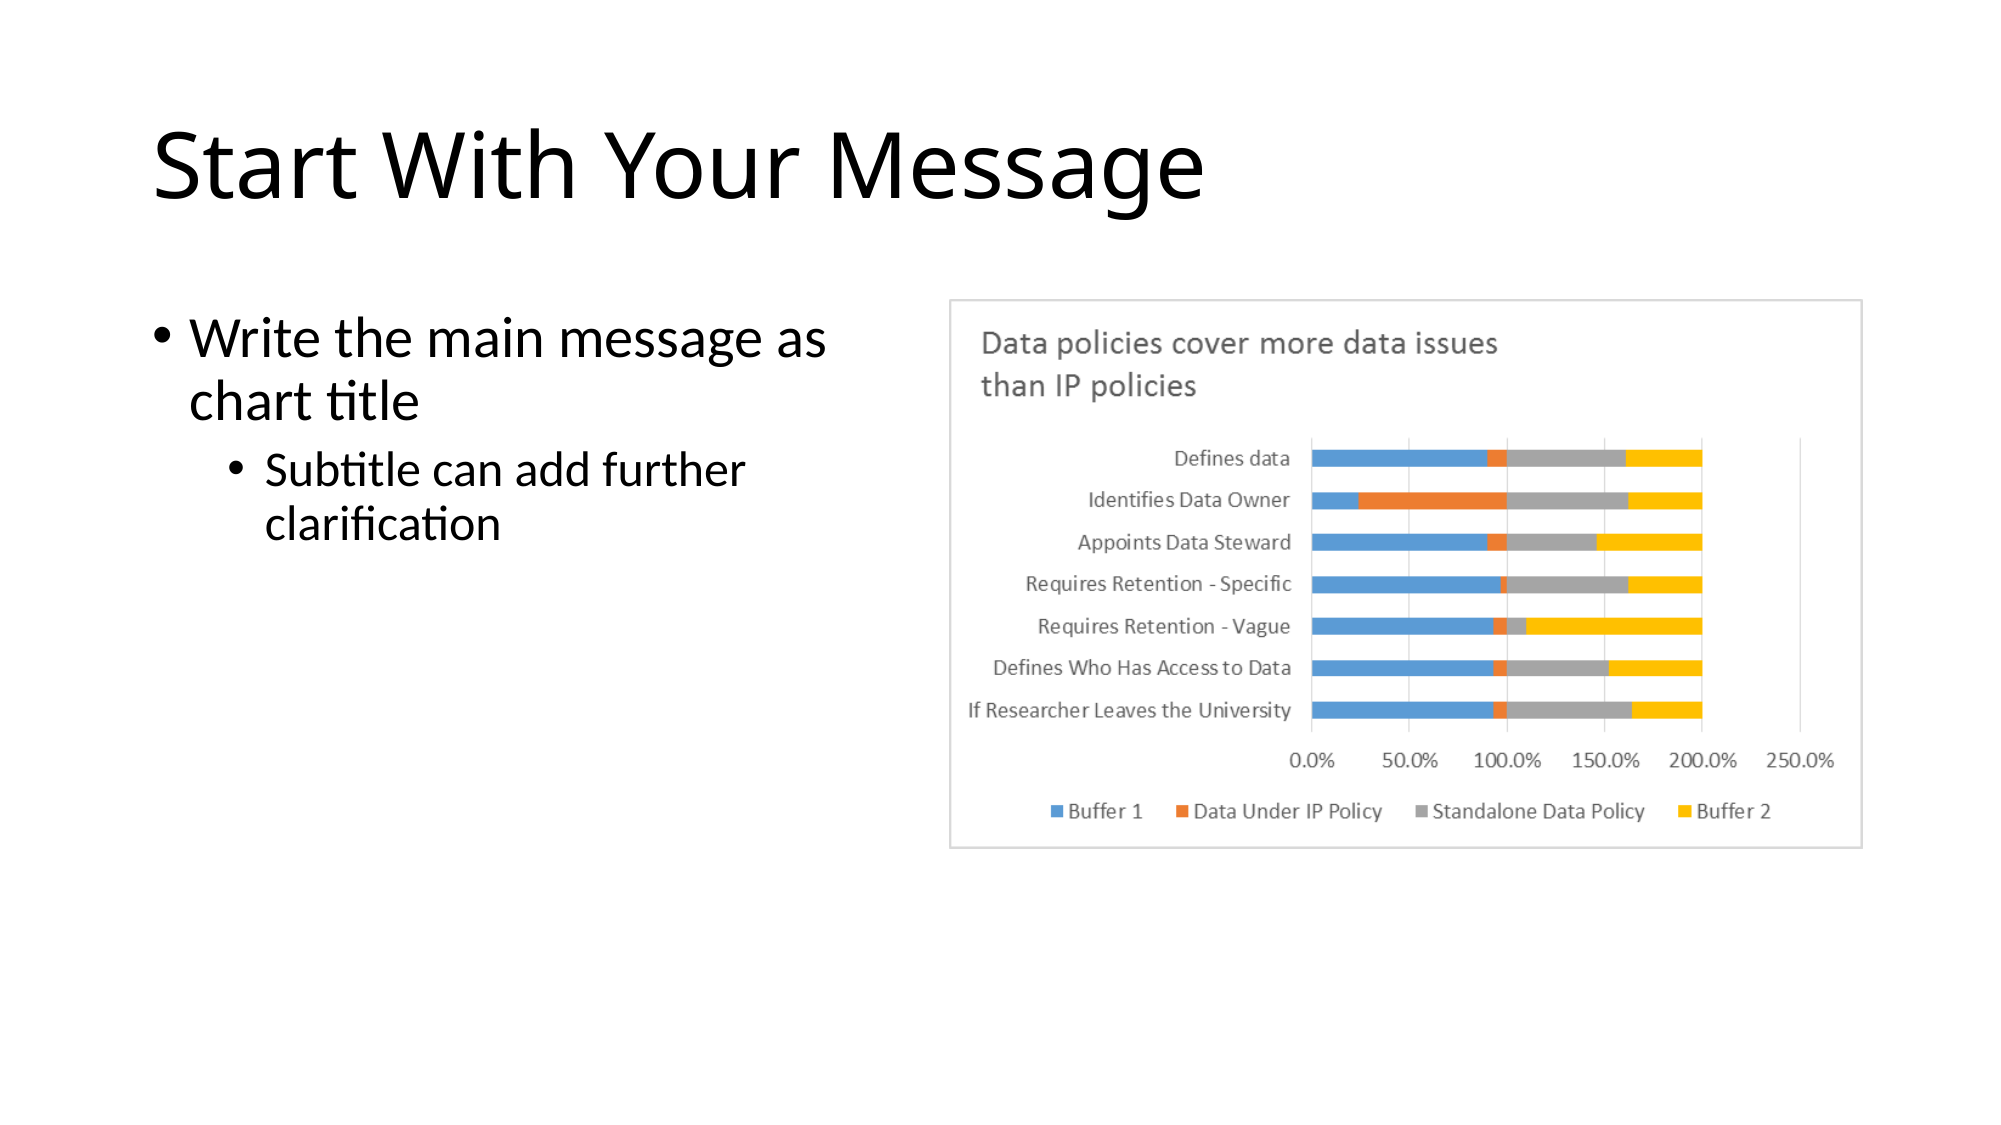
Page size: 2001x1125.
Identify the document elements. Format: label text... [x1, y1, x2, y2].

picture [949, 299, 1863, 849]
title Start With Your Message [137, 59, 1863, 278]
list Write the main message as chart title Subtitle can add further clarification [137, 299, 877, 1014]
